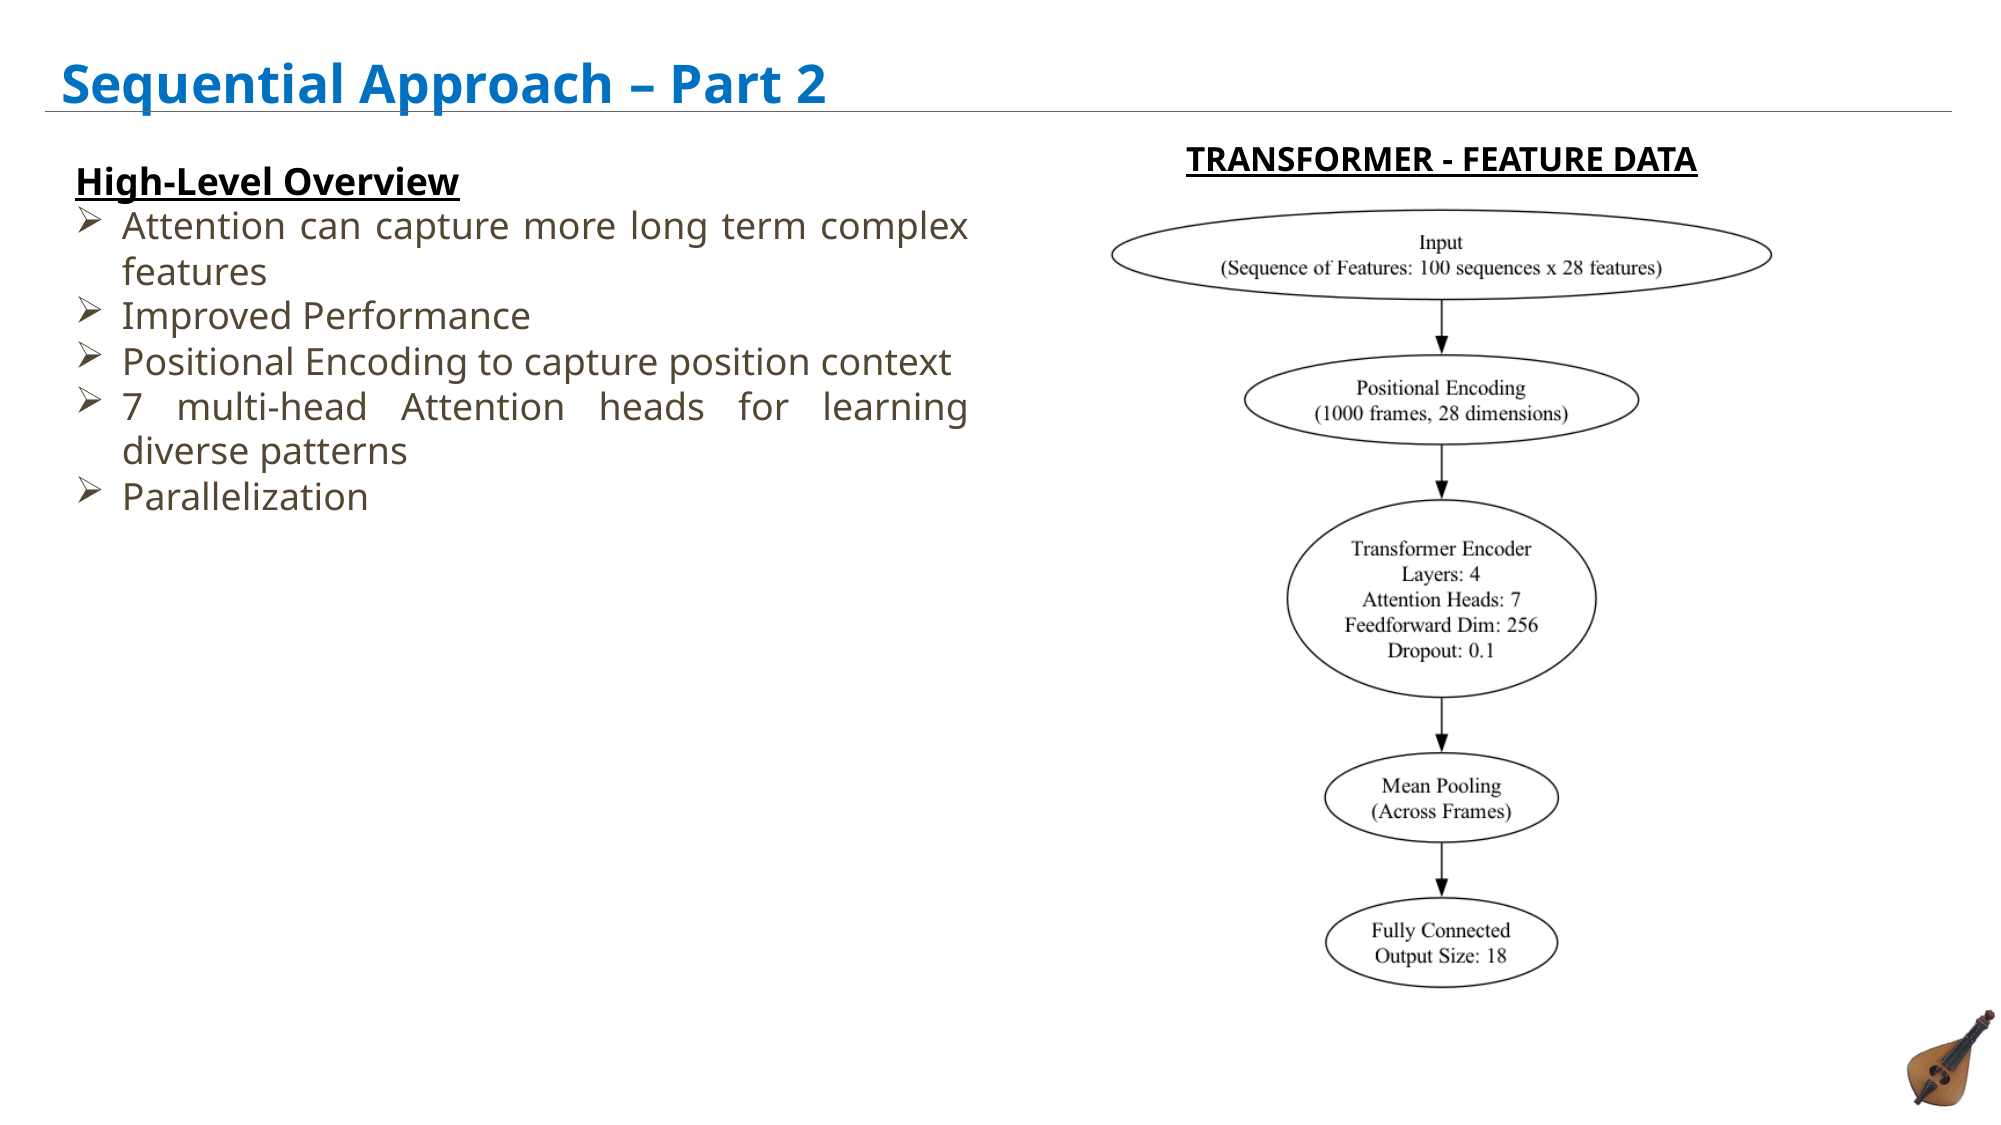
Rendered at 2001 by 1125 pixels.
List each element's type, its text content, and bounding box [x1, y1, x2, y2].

picture [1855, 960, 2000, 1125]
text_box Sequential Approach – Part 2 [46, 50, 1922, 110]
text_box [1109, 133, 1776, 993]
text_box High-Level Overview Attention can capture more long term complex features Improved Performance Positional Encoding to capture position context 7 multi-head Attention heads for learning diverse patterns Parallelization [60, 150, 985, 525]
text_box Sequential Approach – Part 2 [46, 113, 1922, 123]
